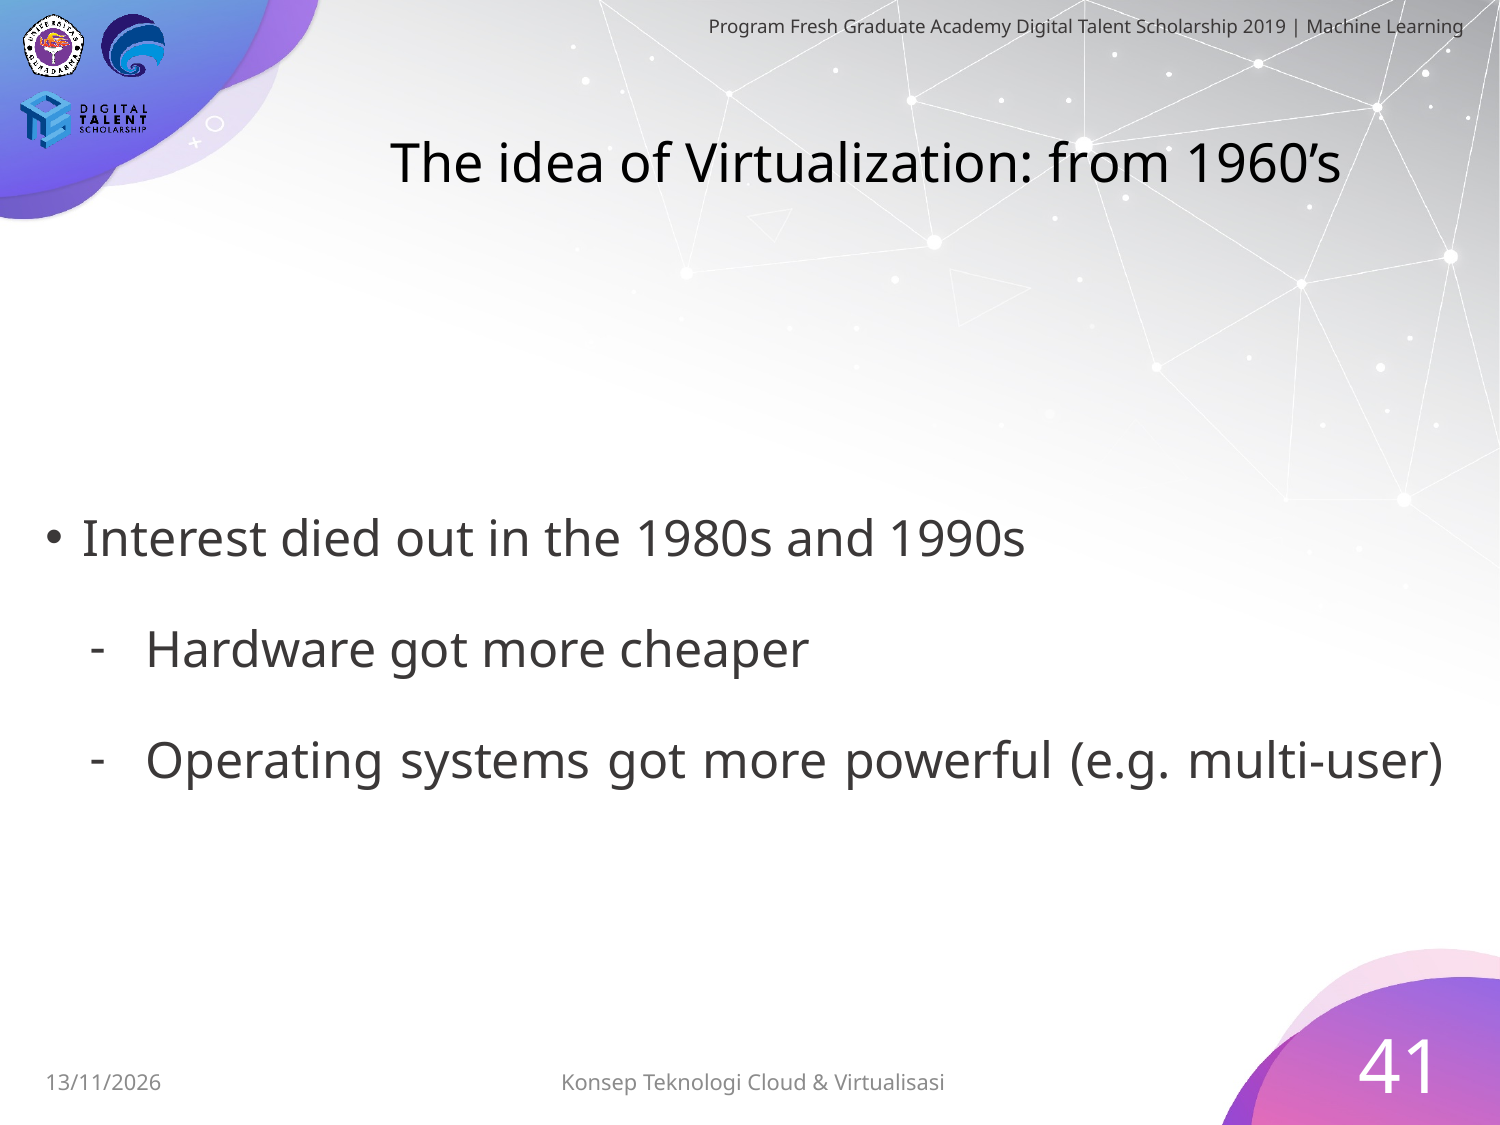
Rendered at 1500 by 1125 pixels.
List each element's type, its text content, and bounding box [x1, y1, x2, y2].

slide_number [30, 1053, 272, 1114]
footer Konsep Teknologi Cloud & Virtualisasi [386, 1053, 1121, 1114]
title The idea of Virtualization: from 1960’s [271, 127, 1477, 268]
picture [0, 0, 1500, 1125]
slide_number 41 [1327, 1025, 1477, 1115]
list Interest died out in the 1980s and 1990s Hardware got more cheaper Operating systems got more powerful (e.g. multi-user) [30, 396, 1477, 959]
